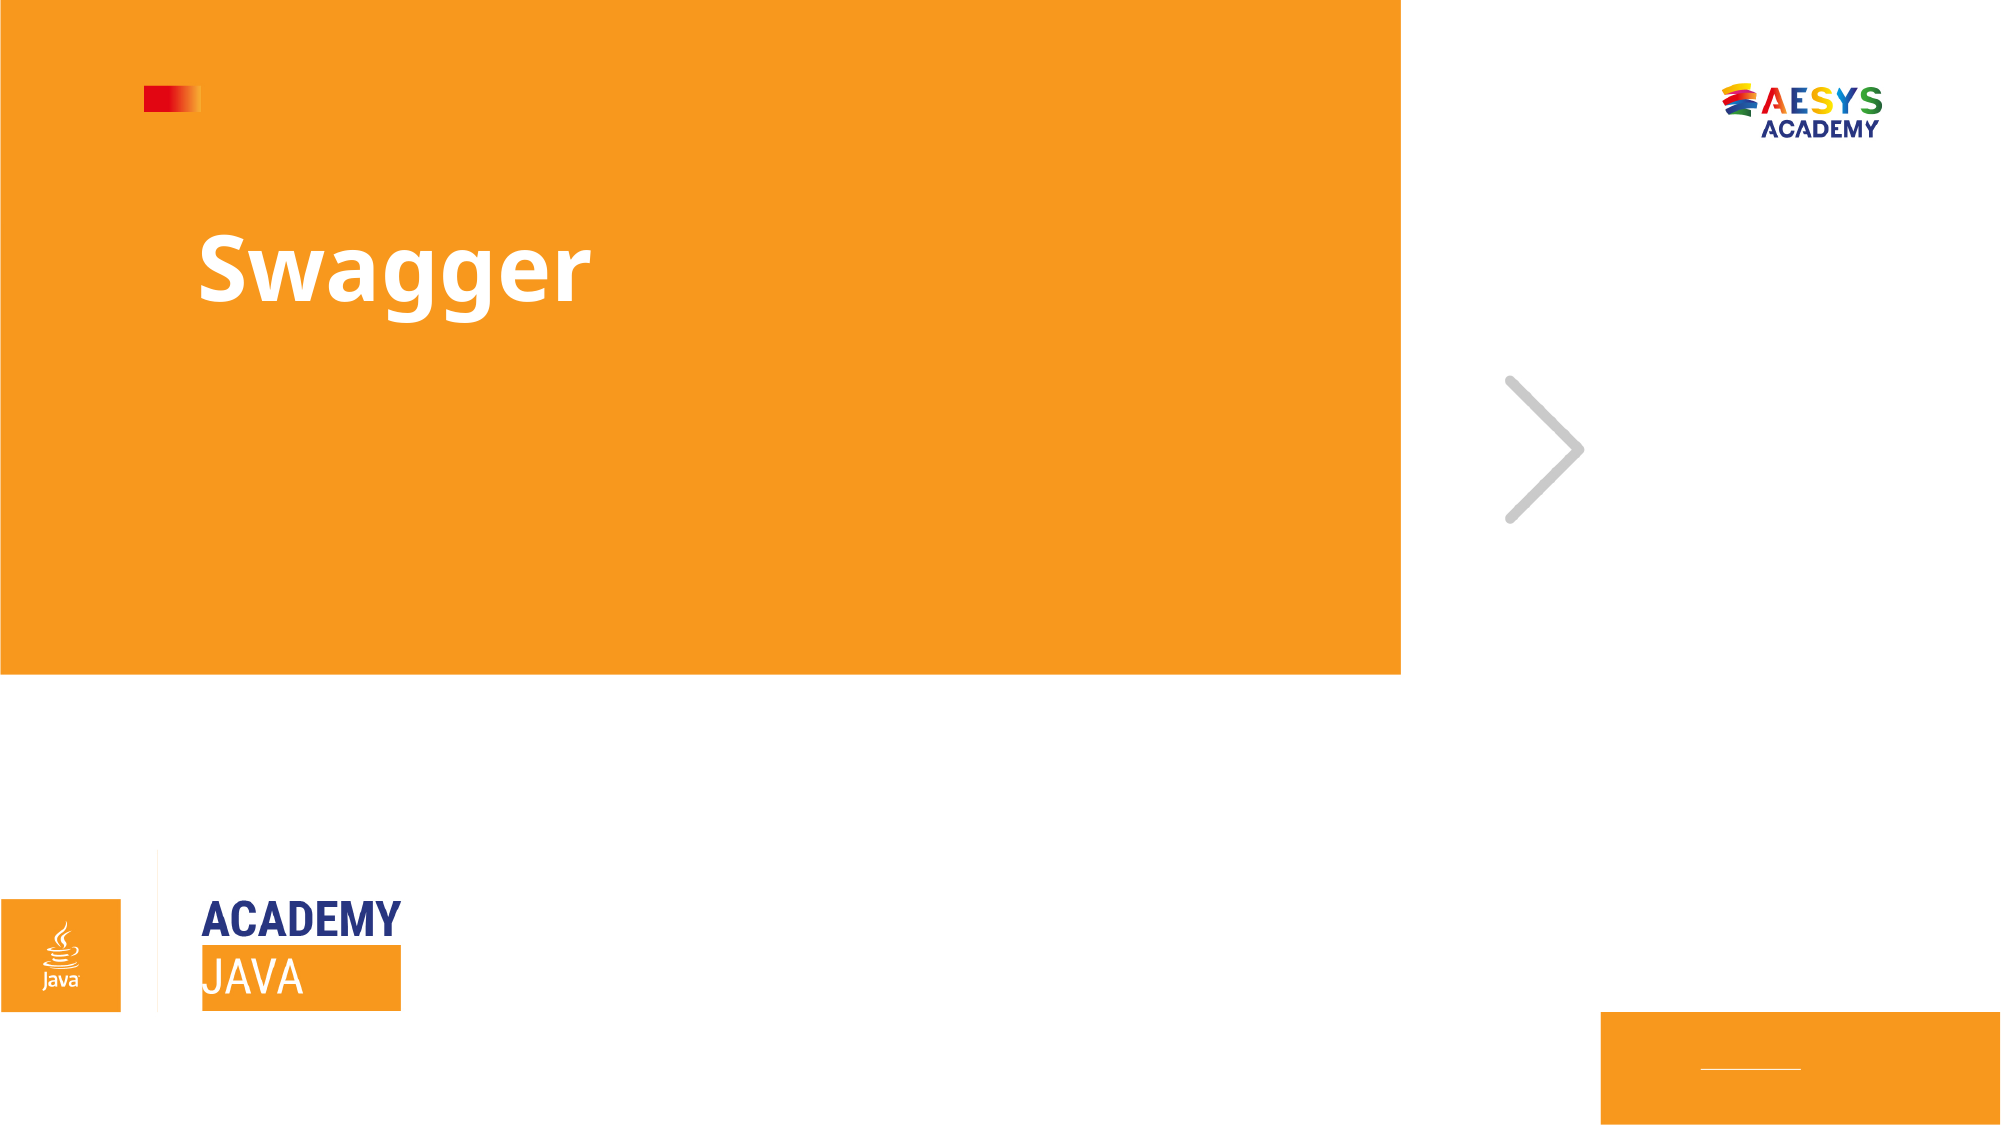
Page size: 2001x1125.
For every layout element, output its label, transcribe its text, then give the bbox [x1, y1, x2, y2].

text_box Swagger [182, 202, 1172, 438]
picture [0, 0, 2001, 1125]
